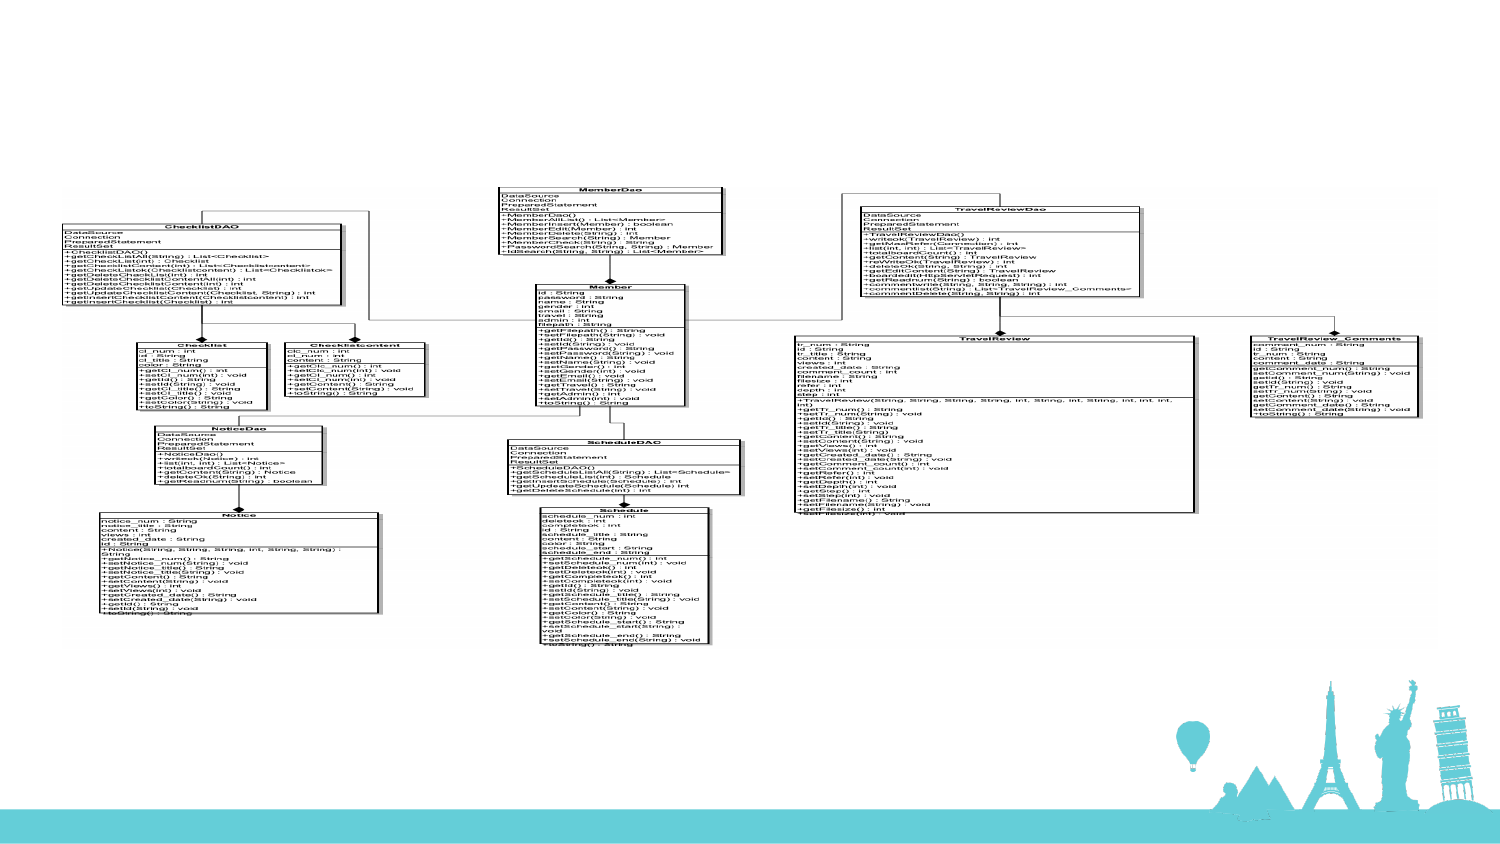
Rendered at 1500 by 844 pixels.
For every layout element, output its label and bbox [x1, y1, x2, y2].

picture [62, 187, 1438, 650]
picture [1299, 681, 1362, 812]
picture [1424, 705, 1493, 814]
picture [1176, 721, 1295, 822]
picture [1373, 679, 1420, 812]
